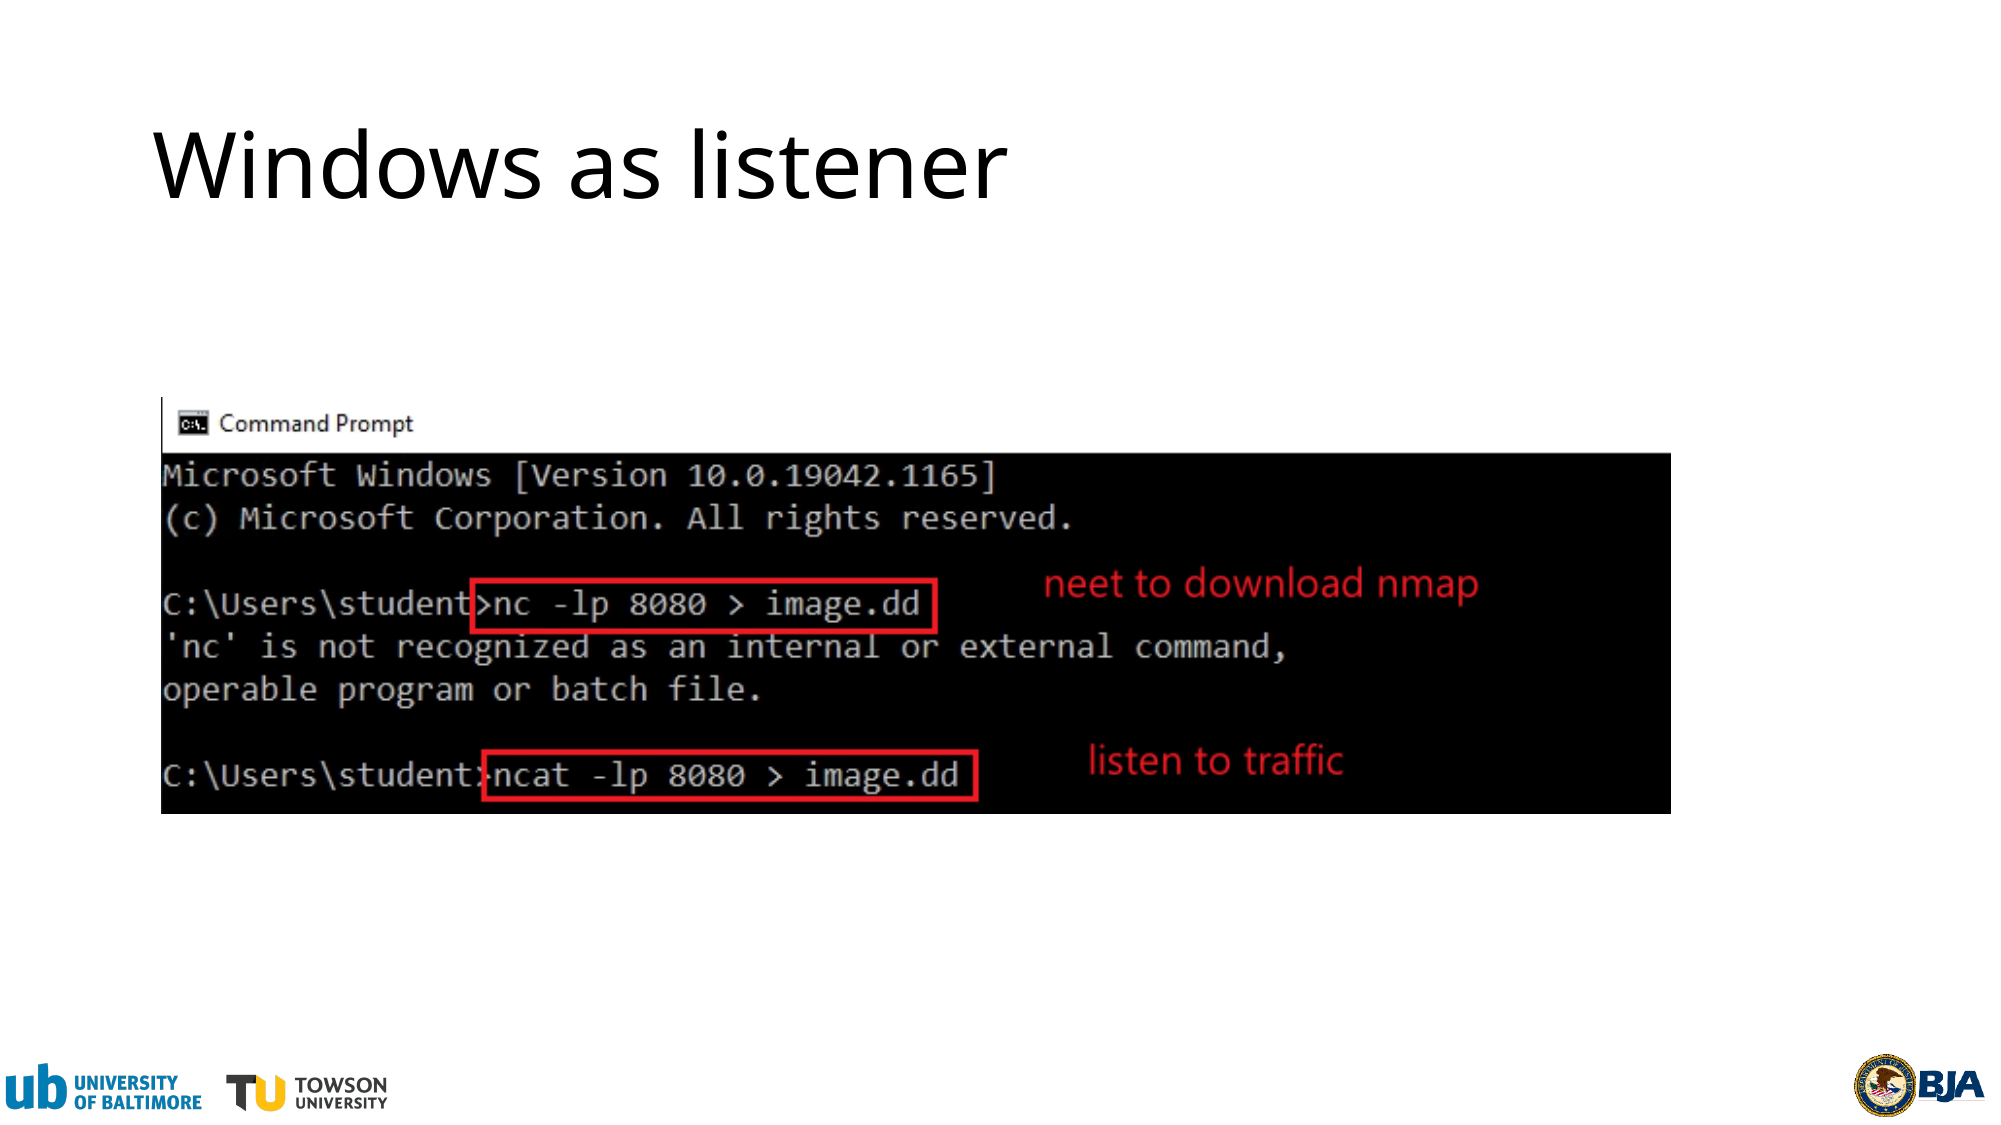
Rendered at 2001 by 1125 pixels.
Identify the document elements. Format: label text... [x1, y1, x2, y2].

picture [1854, 1054, 1986, 1117]
picture [161, 397, 1671, 814]
title Windows as listener [137, 59, 1863, 278]
picture [0, 1031, 407, 1125]
